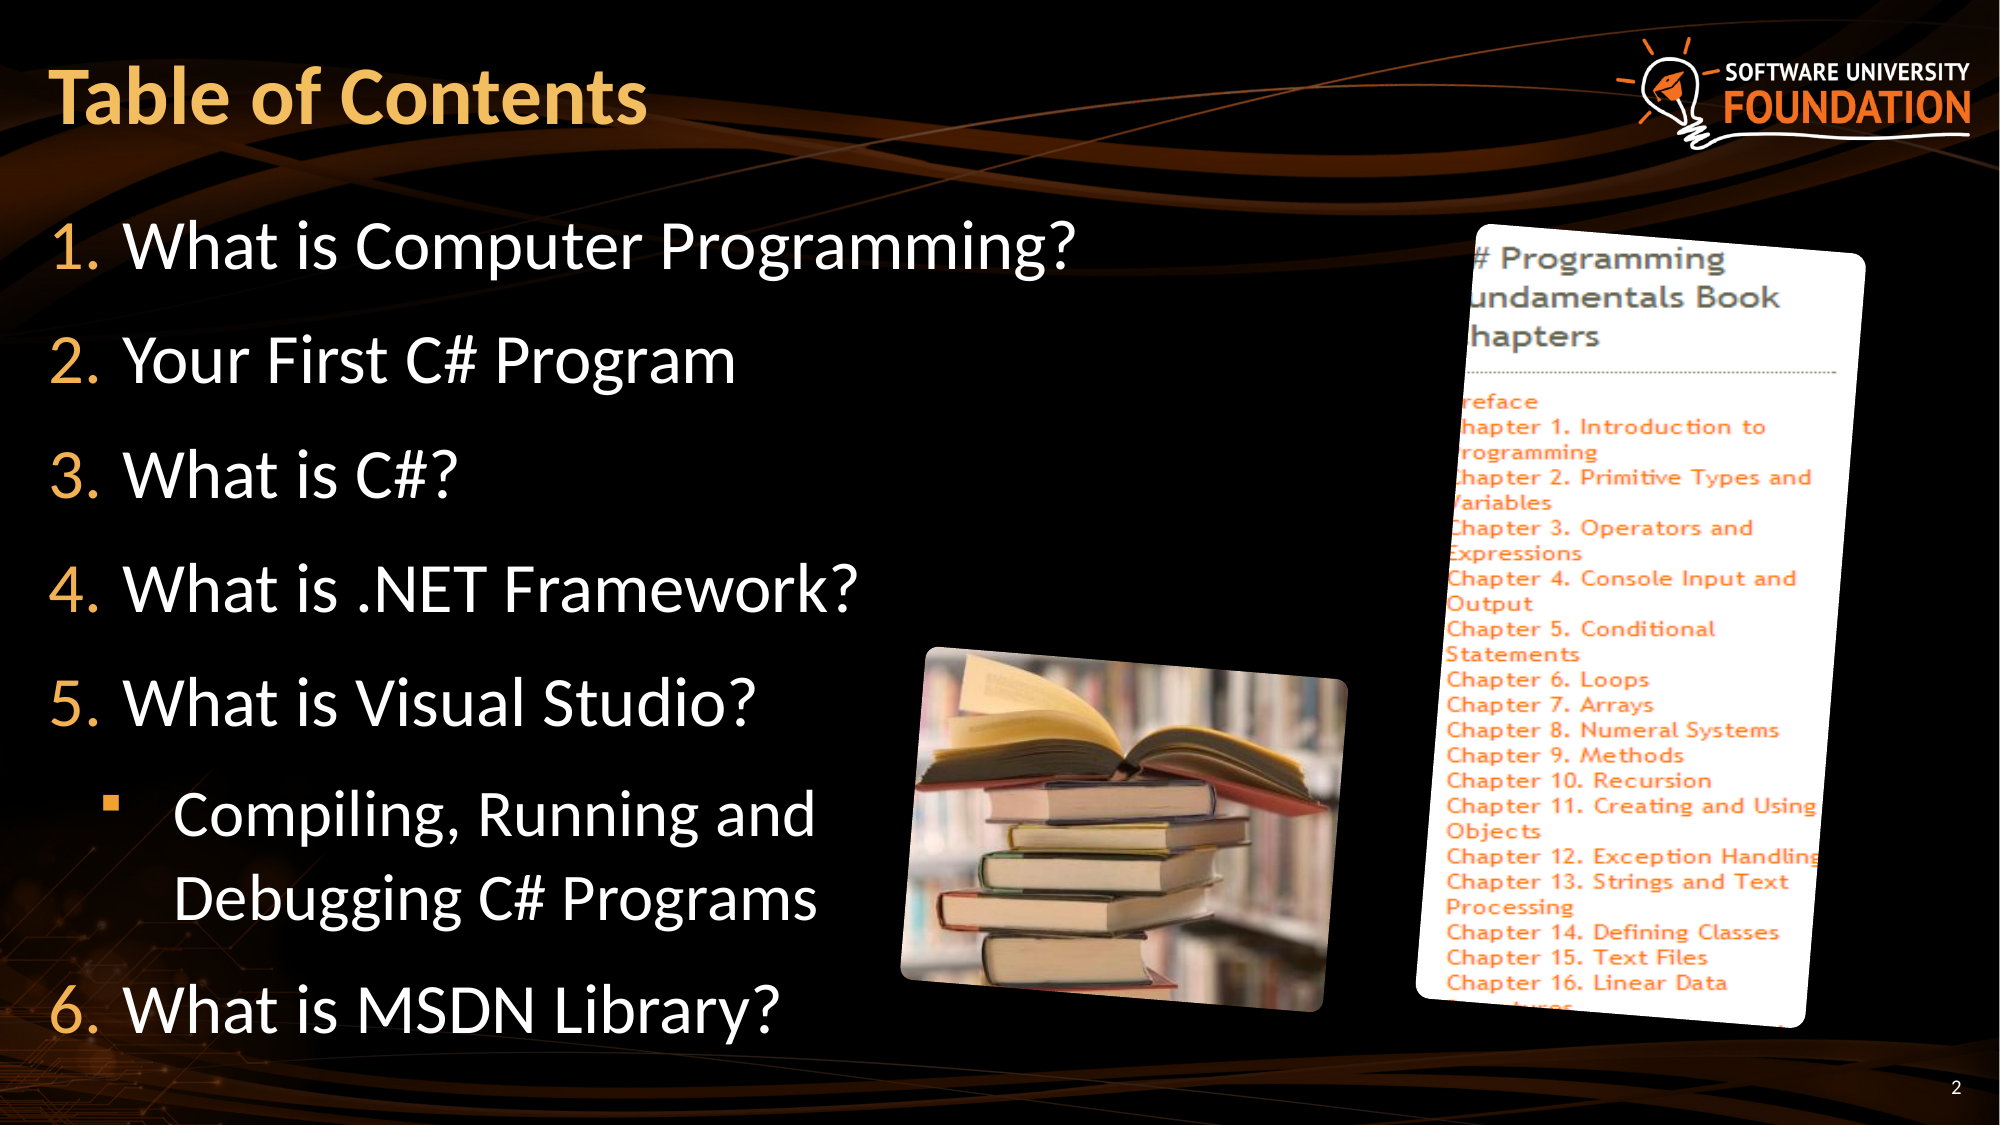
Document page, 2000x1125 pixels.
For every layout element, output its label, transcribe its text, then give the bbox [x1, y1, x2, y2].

title Table of Contents [30, 6, 1602, 189]
list What is Computer Programming? Your First C# Program What is C#? What is .NET Framework? What is Visual Studio? Compiling, Running and Debugging C# Programs What is MSDN Library? [31, 188, 1968, 1103]
picture [0, 0, 2000, 1125]
